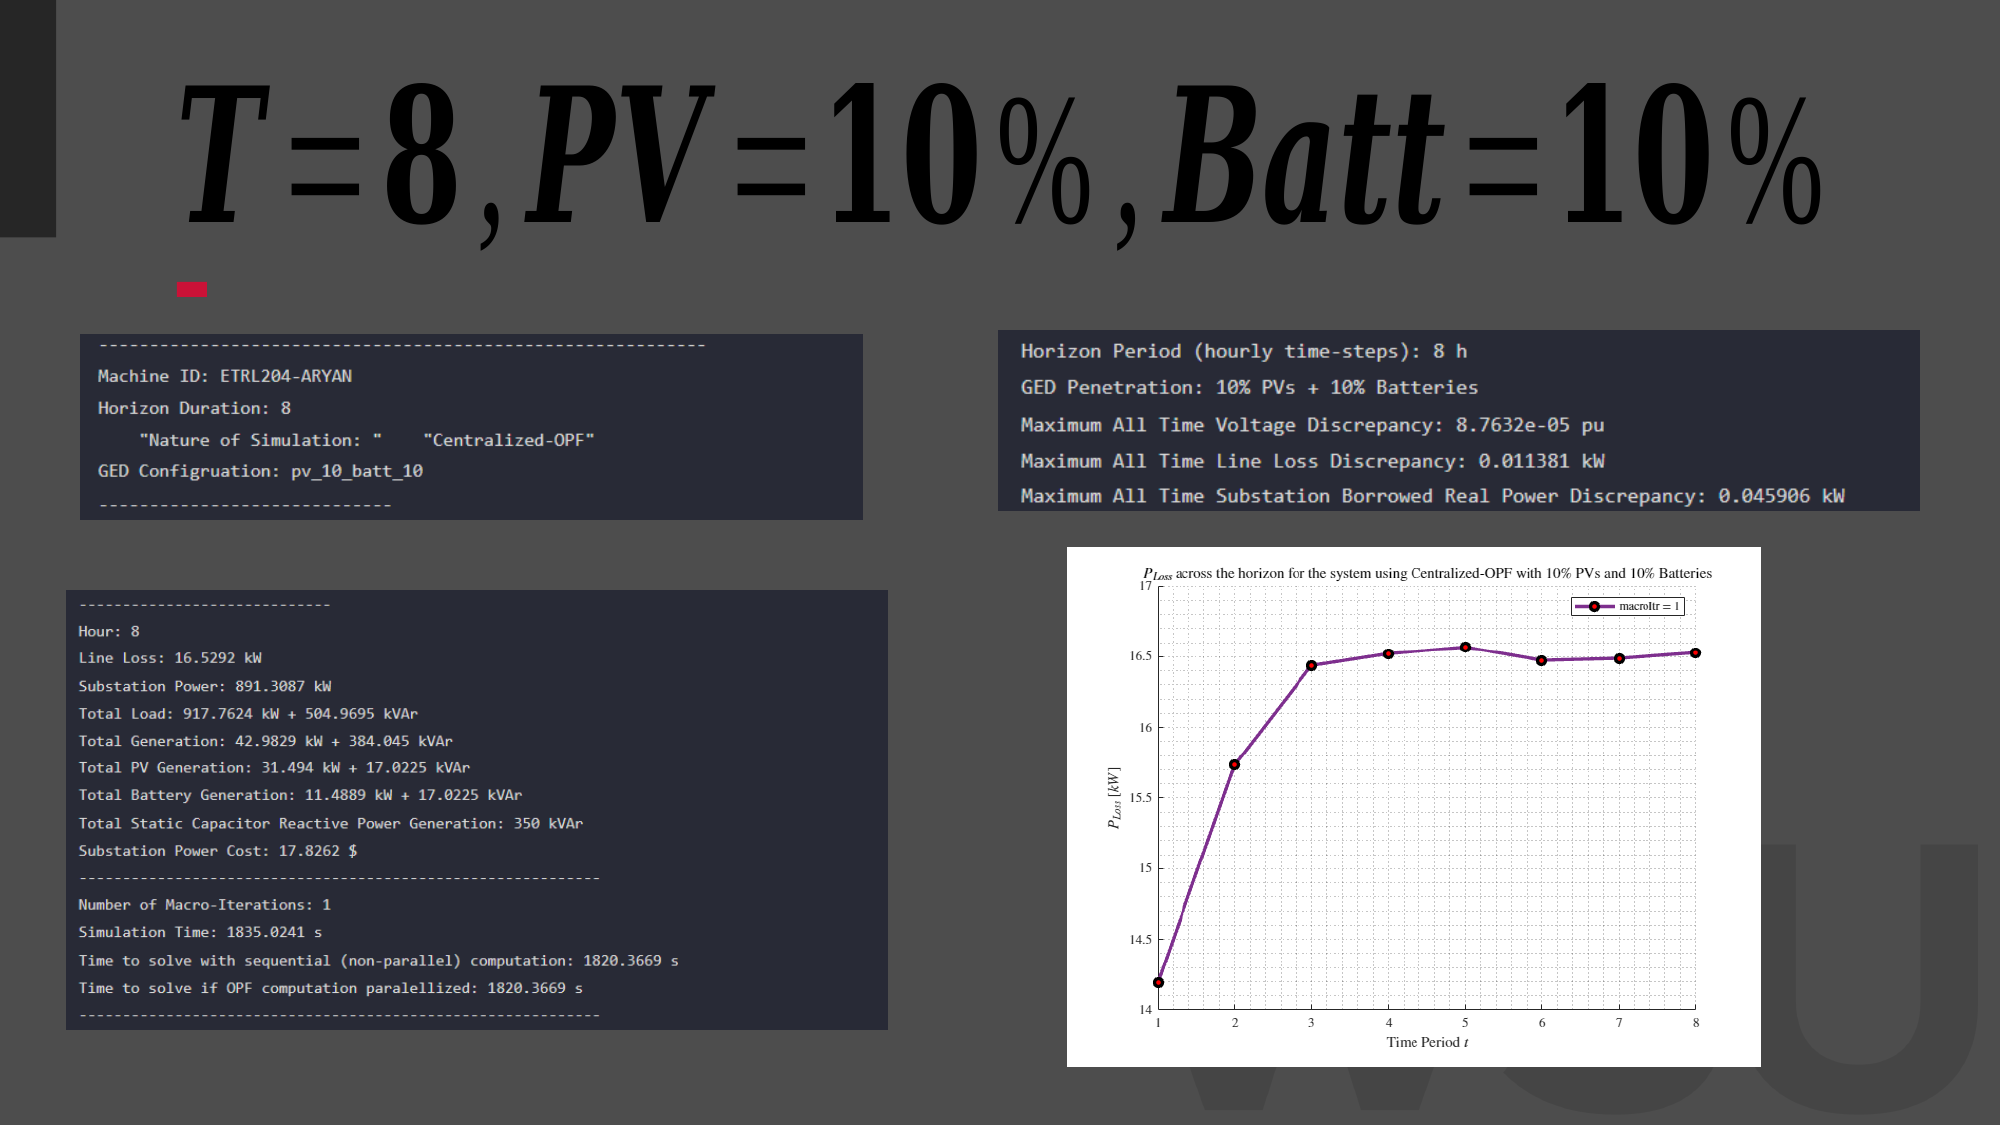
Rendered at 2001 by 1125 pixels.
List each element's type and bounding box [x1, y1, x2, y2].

picture [998, 330, 1920, 511]
picture [66, 590, 888, 1030]
picture [1067, 547, 1979, 1115]
picture [79, 334, 863, 520]
